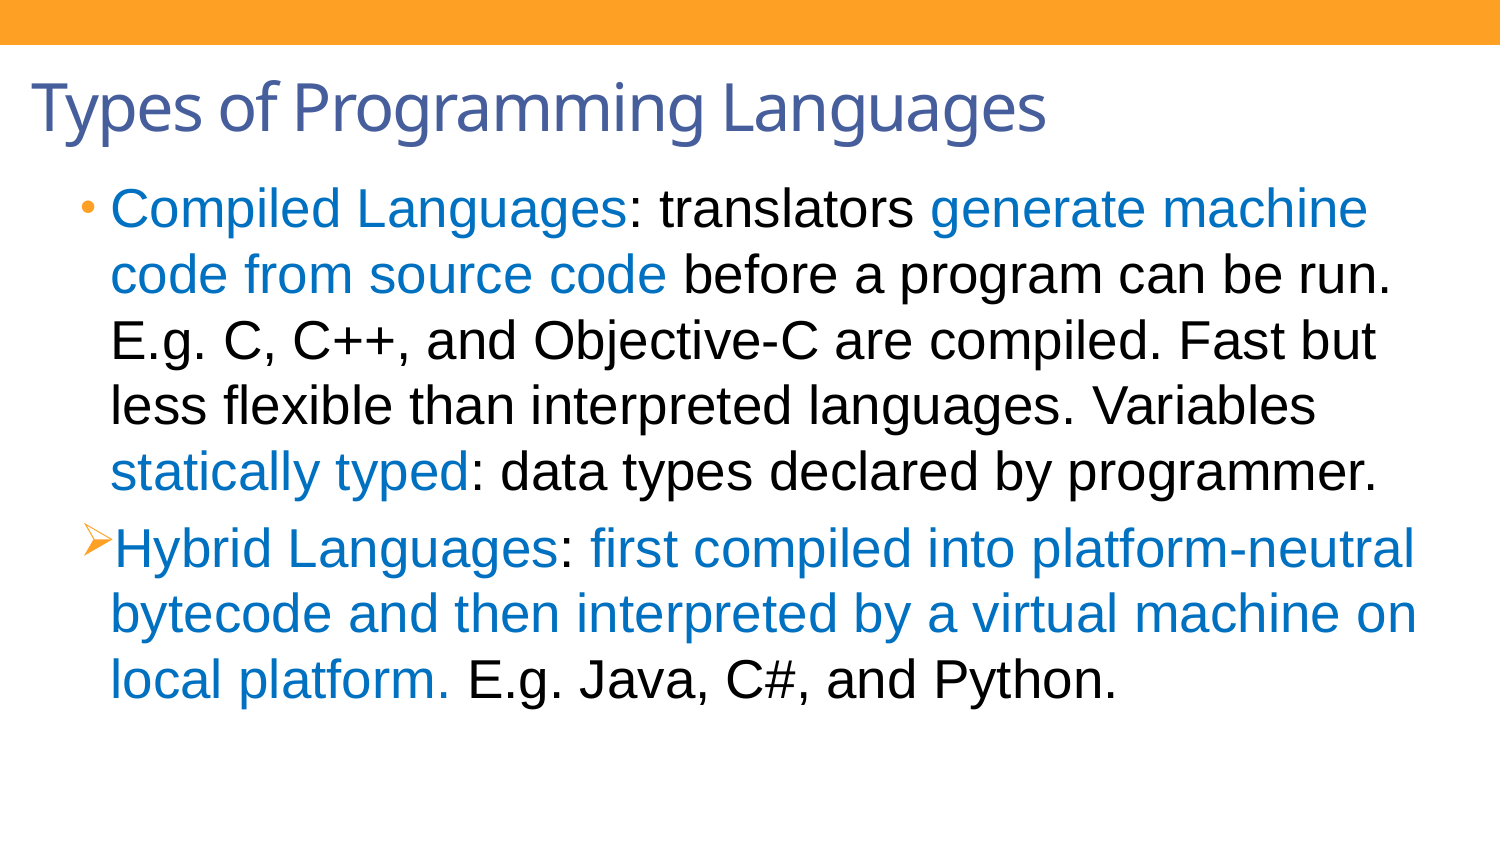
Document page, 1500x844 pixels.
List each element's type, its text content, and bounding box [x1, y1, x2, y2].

title Types of Programming Languages [16, 43, 1500, 166]
list Compiled Languages: translators generate machine code from source code before a program can be run. E.g. C, C++, and Objective-C are compiled. Fast but less flexible than interpreted languages. Variables statically typed: data types declared by programmer. Hybrid Languages: first compiled into platform-neutral bytecode and then interpreted by a virtual machine on local platform. E.g. Java, C#, and Python. [64, 166, 1449, 772]
